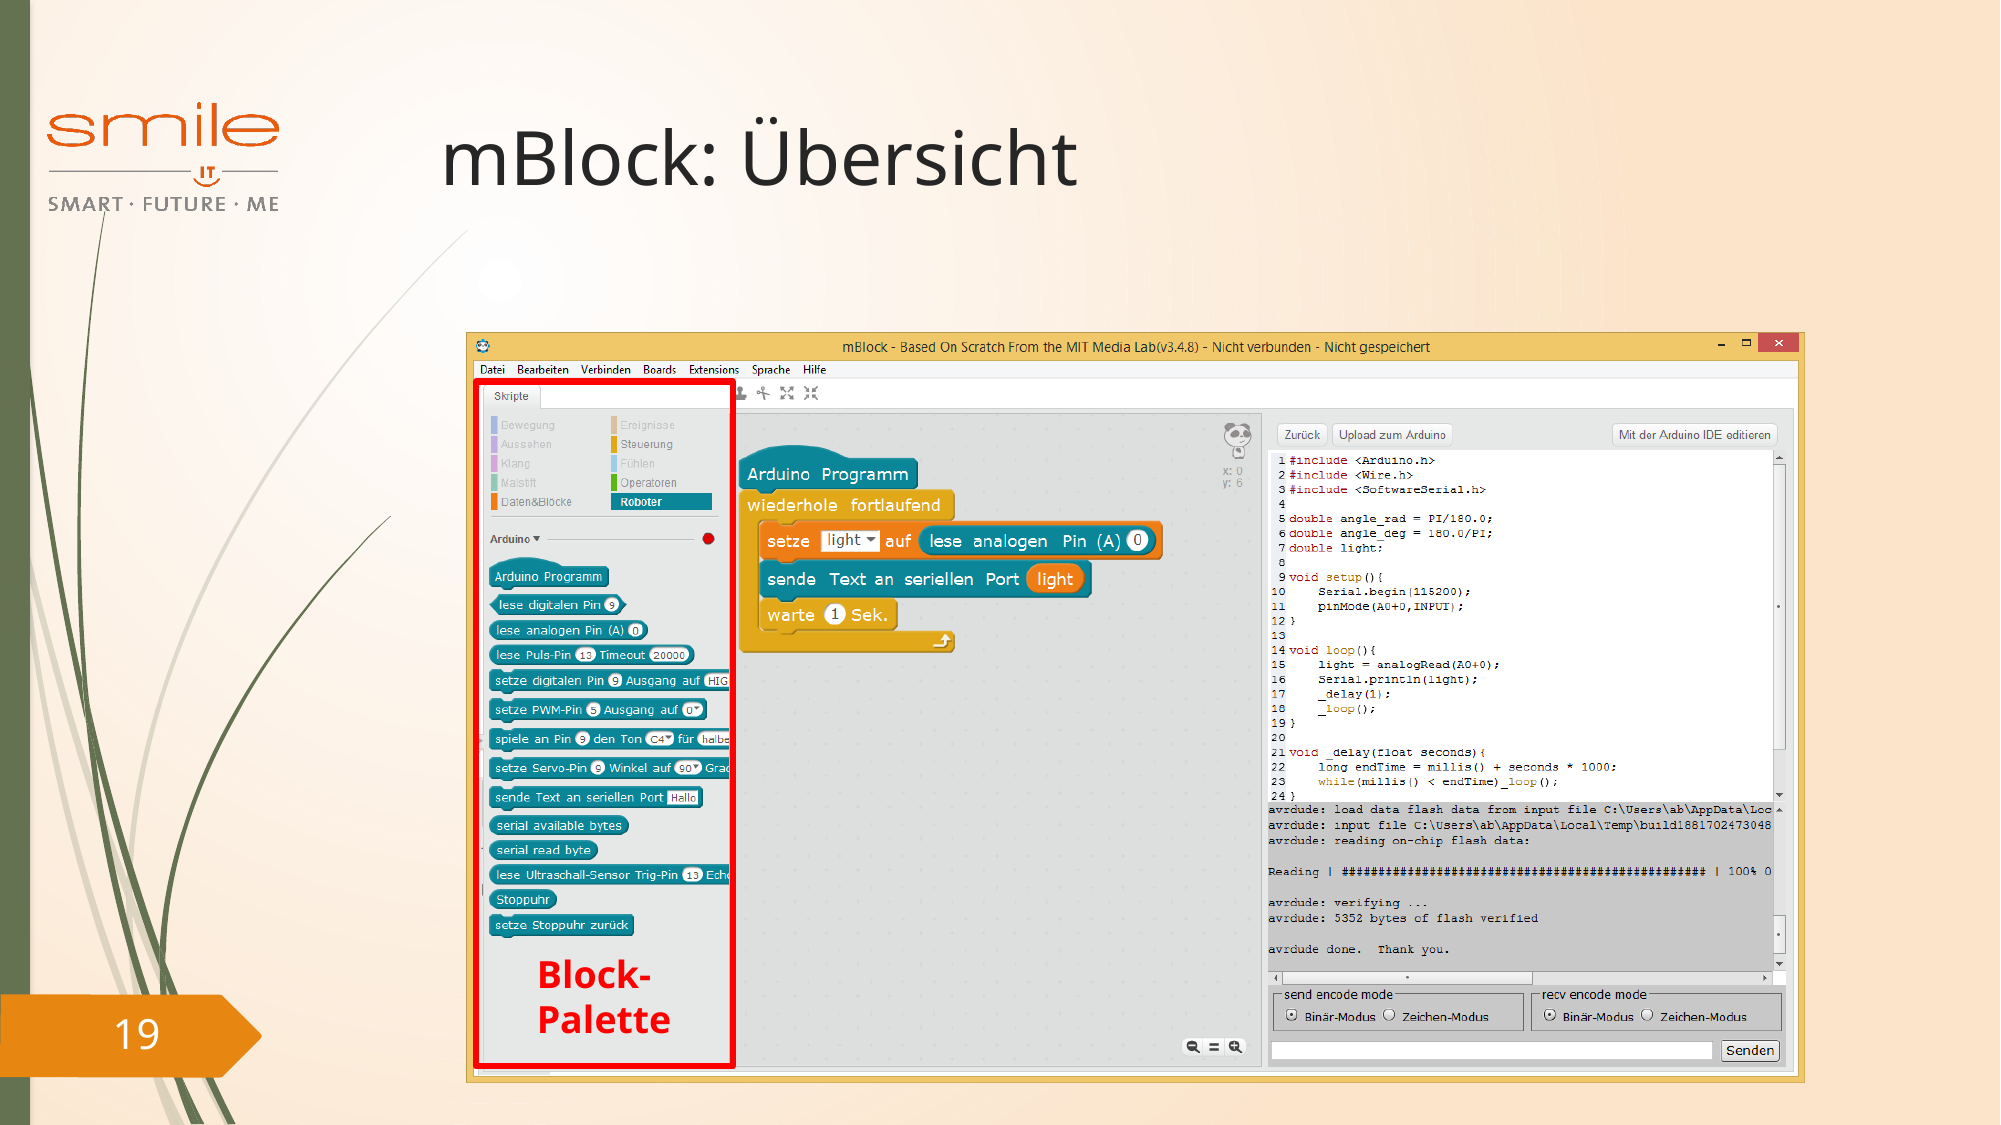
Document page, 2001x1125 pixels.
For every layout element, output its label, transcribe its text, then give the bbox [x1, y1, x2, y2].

title mBlock: Übersicht [425, 102, 1888, 313]
picture [47, 102, 279, 211]
picture [466, 332, 1806, 1084]
slide_number 19 [47, 1006, 176, 1067]
